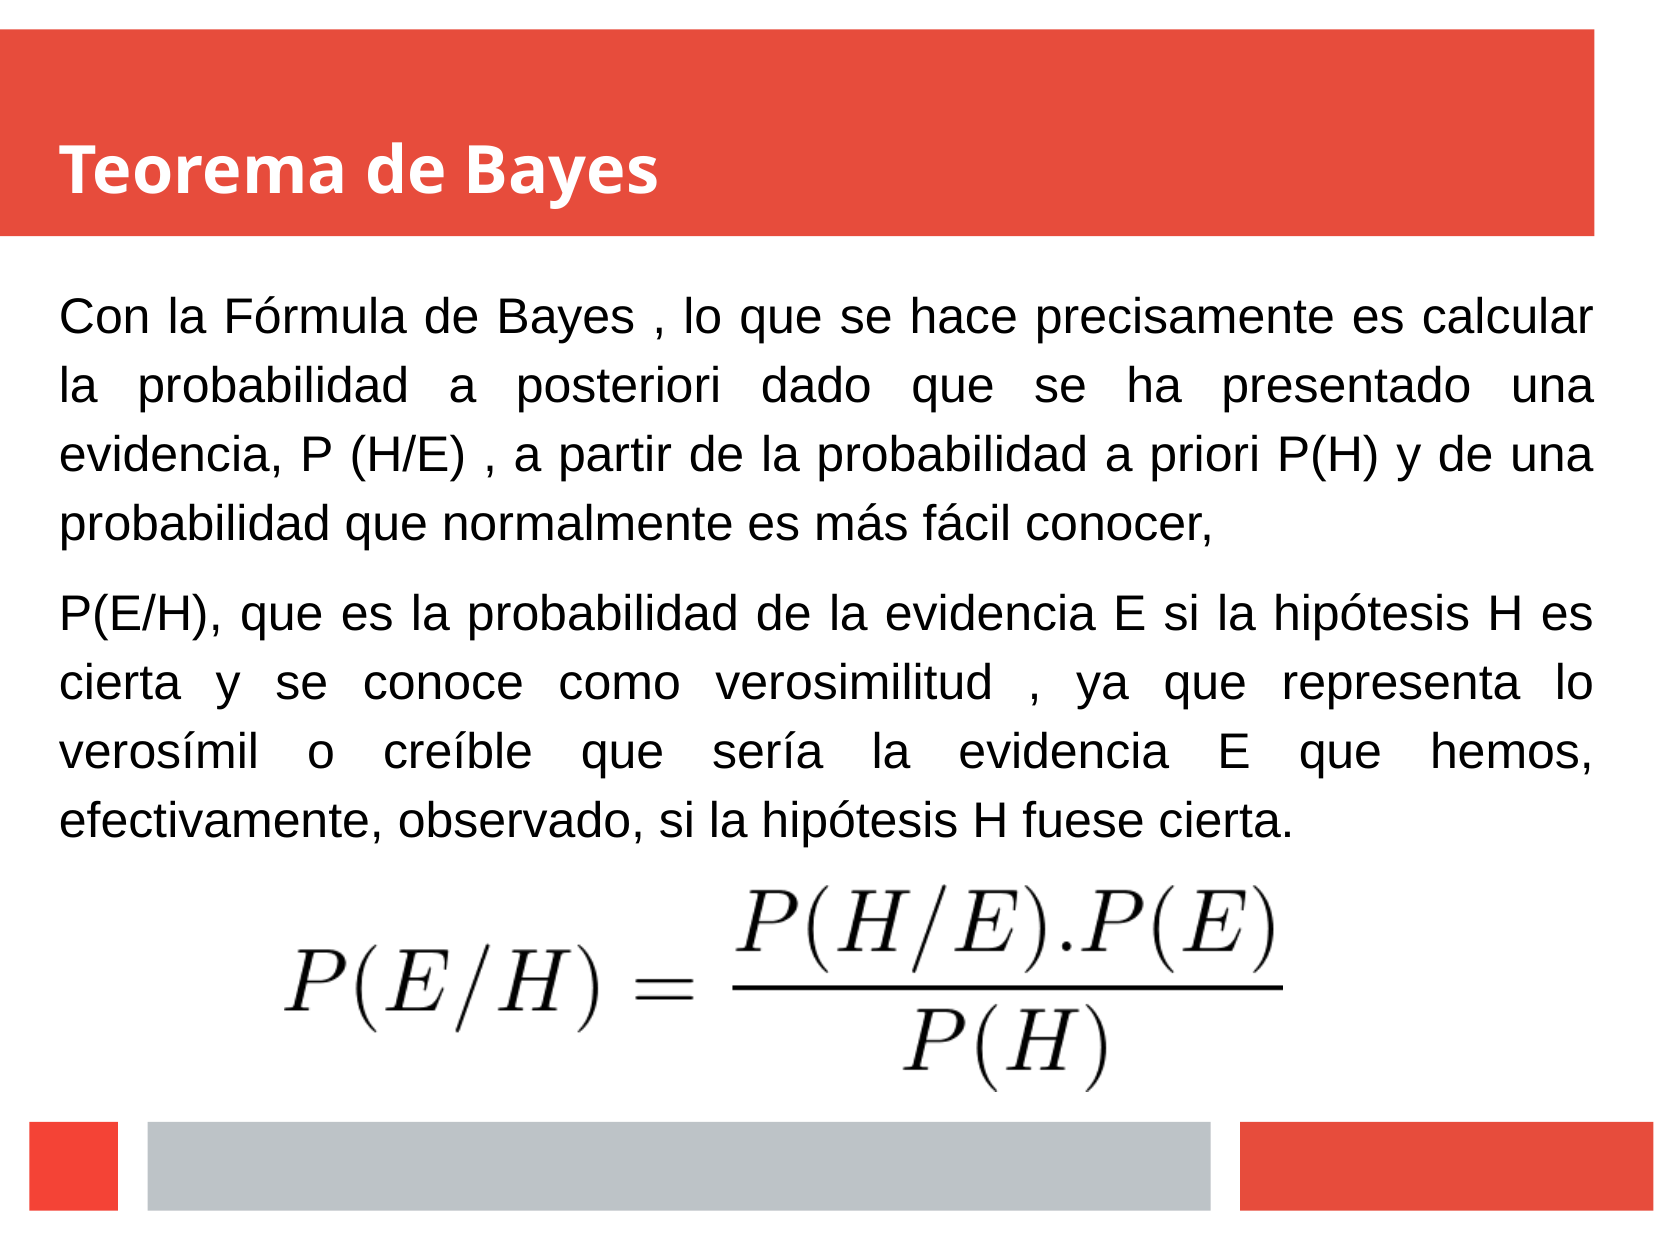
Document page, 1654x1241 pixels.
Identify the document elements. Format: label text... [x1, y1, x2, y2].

text_box [58, 725, 1565, 1092]
text_box Teorema de Bayes [58, 58, 1595, 207]
text_box [830, 324, 1566, 691]
text_box Con la Fórmula de Bayes , lo que se hace precisamente es calcular la probabilidad a posteriori dado que se ha presentado una evidencia, P (H/E) , a partir de la probabilidad a priori P(H) y de una probabilidad que normalmente es más fácil conocer, P(E/H), que es la probabilidad de la evidencia E si la hipótesis H es cierta y se conoce como verosimilitud , ya que representa lo verosímil o creíble que sería la evidencia E que hemos, efectivamente, observado, si la hipótesis H fuese cierta. [58, 274, 1595, 641]
picture [283, 883, 1283, 1093]
